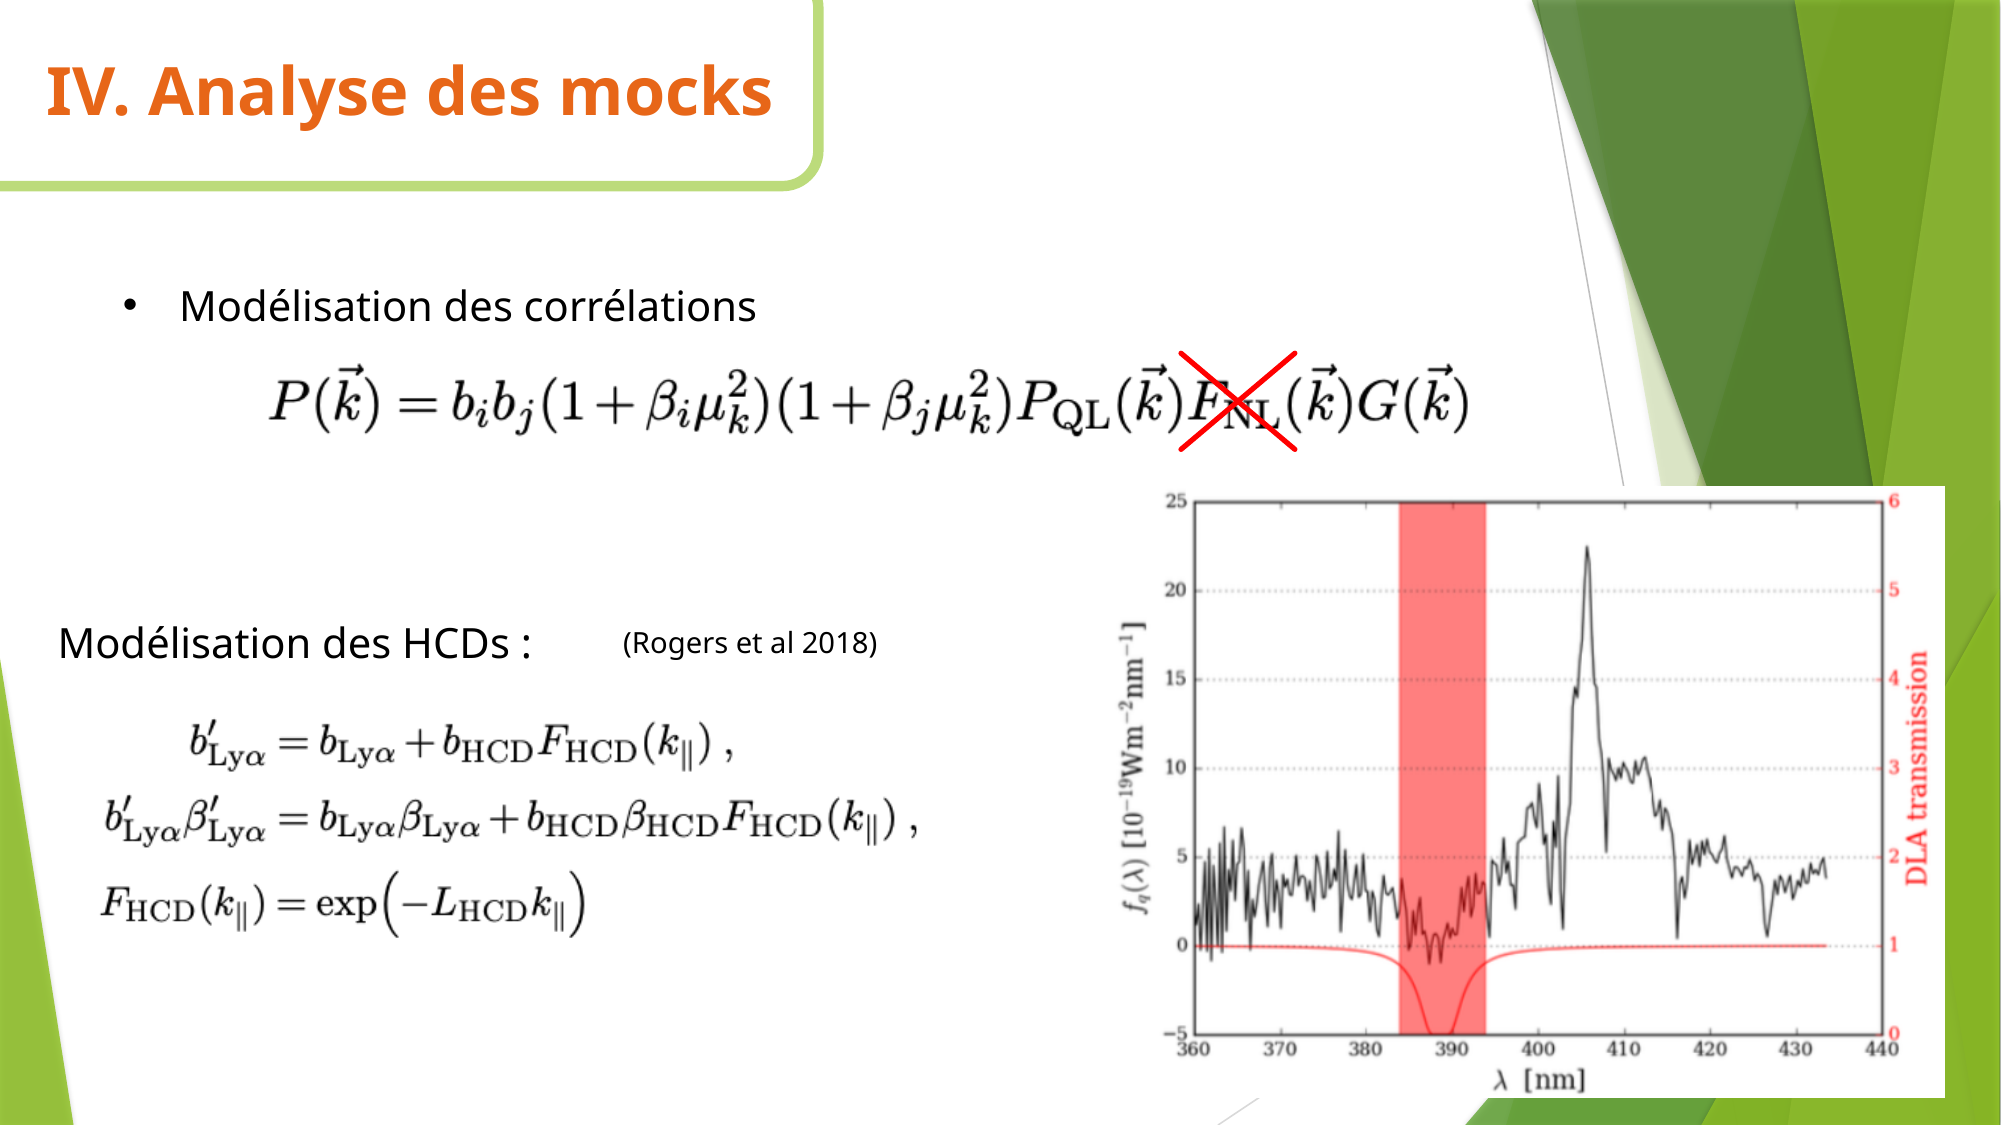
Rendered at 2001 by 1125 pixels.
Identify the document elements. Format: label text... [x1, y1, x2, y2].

text_box (Rogers et al 2018) [608, 617, 893, 668]
picture [1111, 486, 1946, 1099]
picture [248, 352, 1180, 450]
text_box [88, 706, 938, 944]
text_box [1180, 352, 1296, 450]
picture [1296, 352, 1481, 450]
text_box [0, 0, 820, 188]
text_box Modélisation des HCDs : [42, 609, 547, 675]
text_box Modélisation des corrélations [108, 272, 1869, 788]
